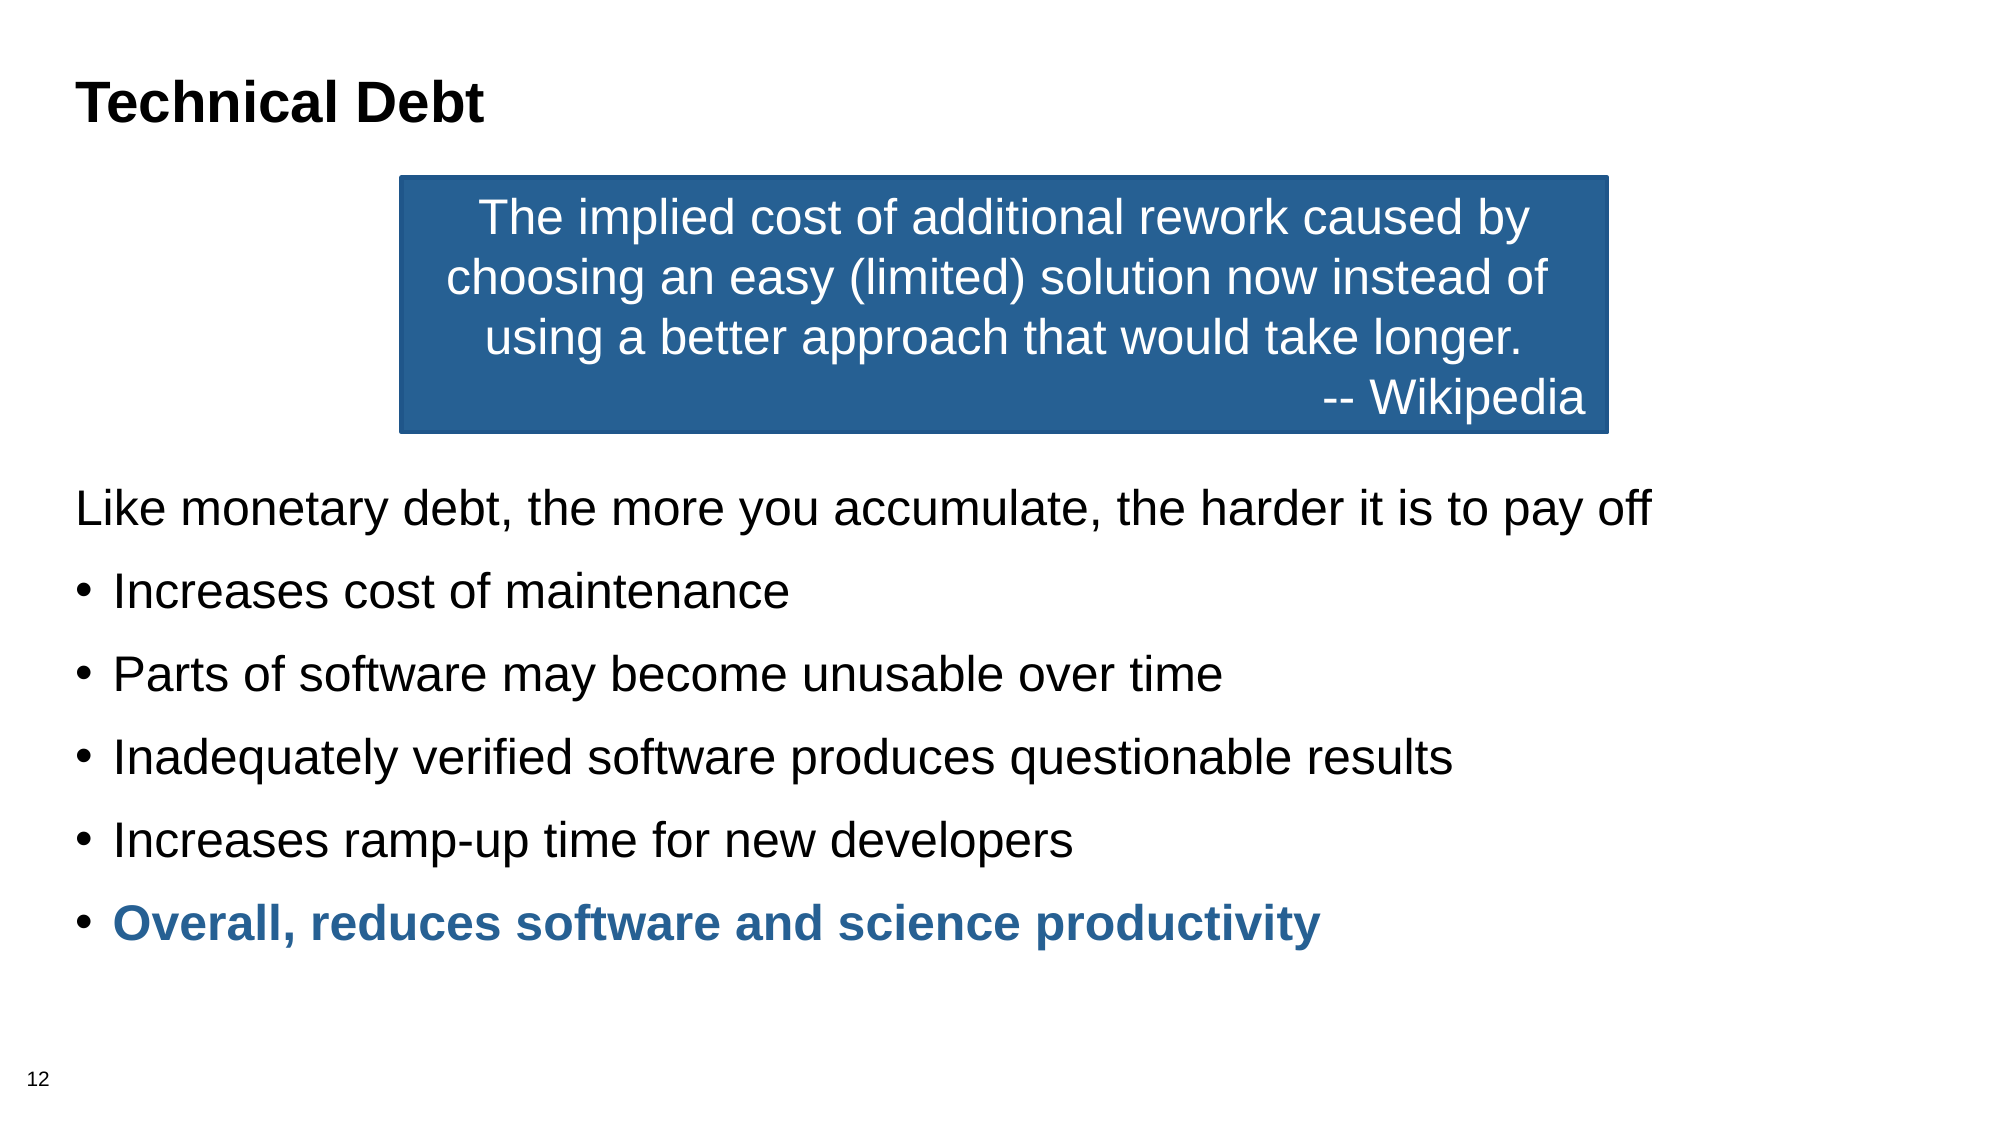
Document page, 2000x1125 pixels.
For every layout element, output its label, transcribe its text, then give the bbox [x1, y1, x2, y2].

title Technical Debt [59, 67, 1926, 218]
list Like monetary debt, the more you accumulate, the harder it is to pay off Increases cost of maintenance Parts of software may become unusable over time Inadequately verified software produces questionable results Increases ramp-up time for new developers Overall, reduces software and science productivity [59, 474, 1926, 1125]
text_box The implied cost of additional rework caused by choosing an easy (limited) solution now instead of using a better approach that would take longer. -- Wikipedia [399, 175, 1609, 434]
